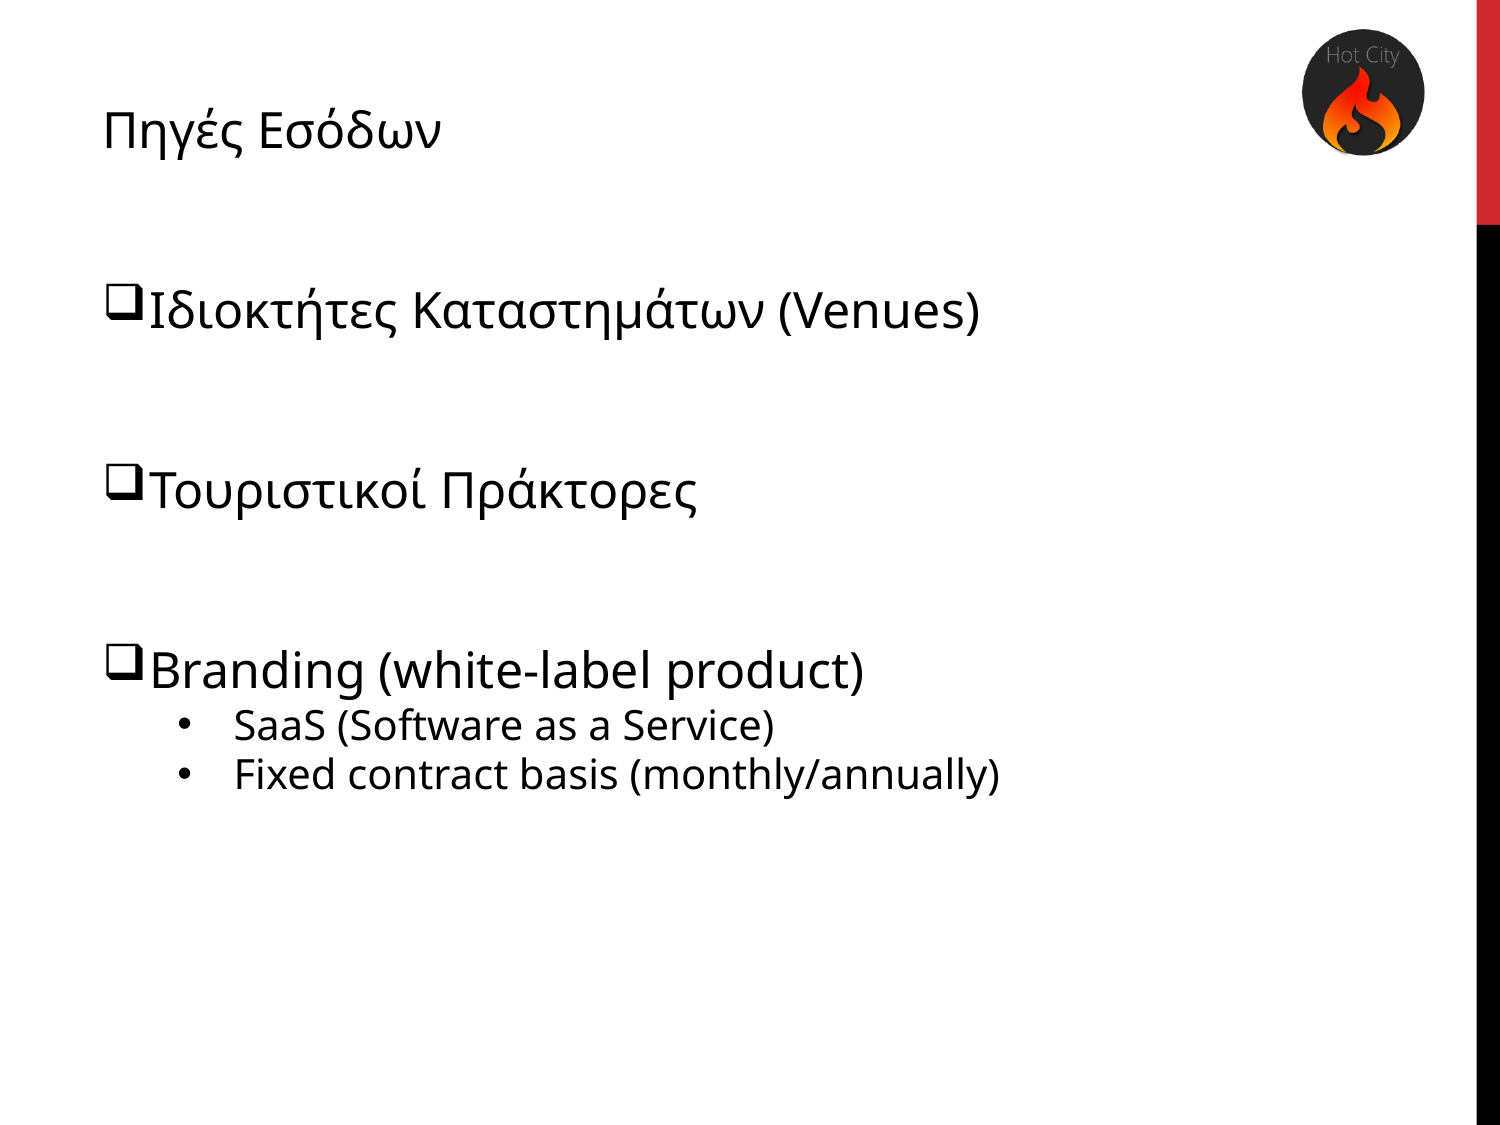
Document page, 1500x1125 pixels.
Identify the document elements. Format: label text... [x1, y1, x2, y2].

picture [1300, 27, 1426, 157]
text_box Πηγές Εσόδων Ιδιοκτήτες Καταστημάτων (Venues) Τουριστικοί Πράκτορες Branding (white-label product) SaaS (Software as a Service) Fixed contract basis (monthly/annually) [87, 90, 1163, 1046]
